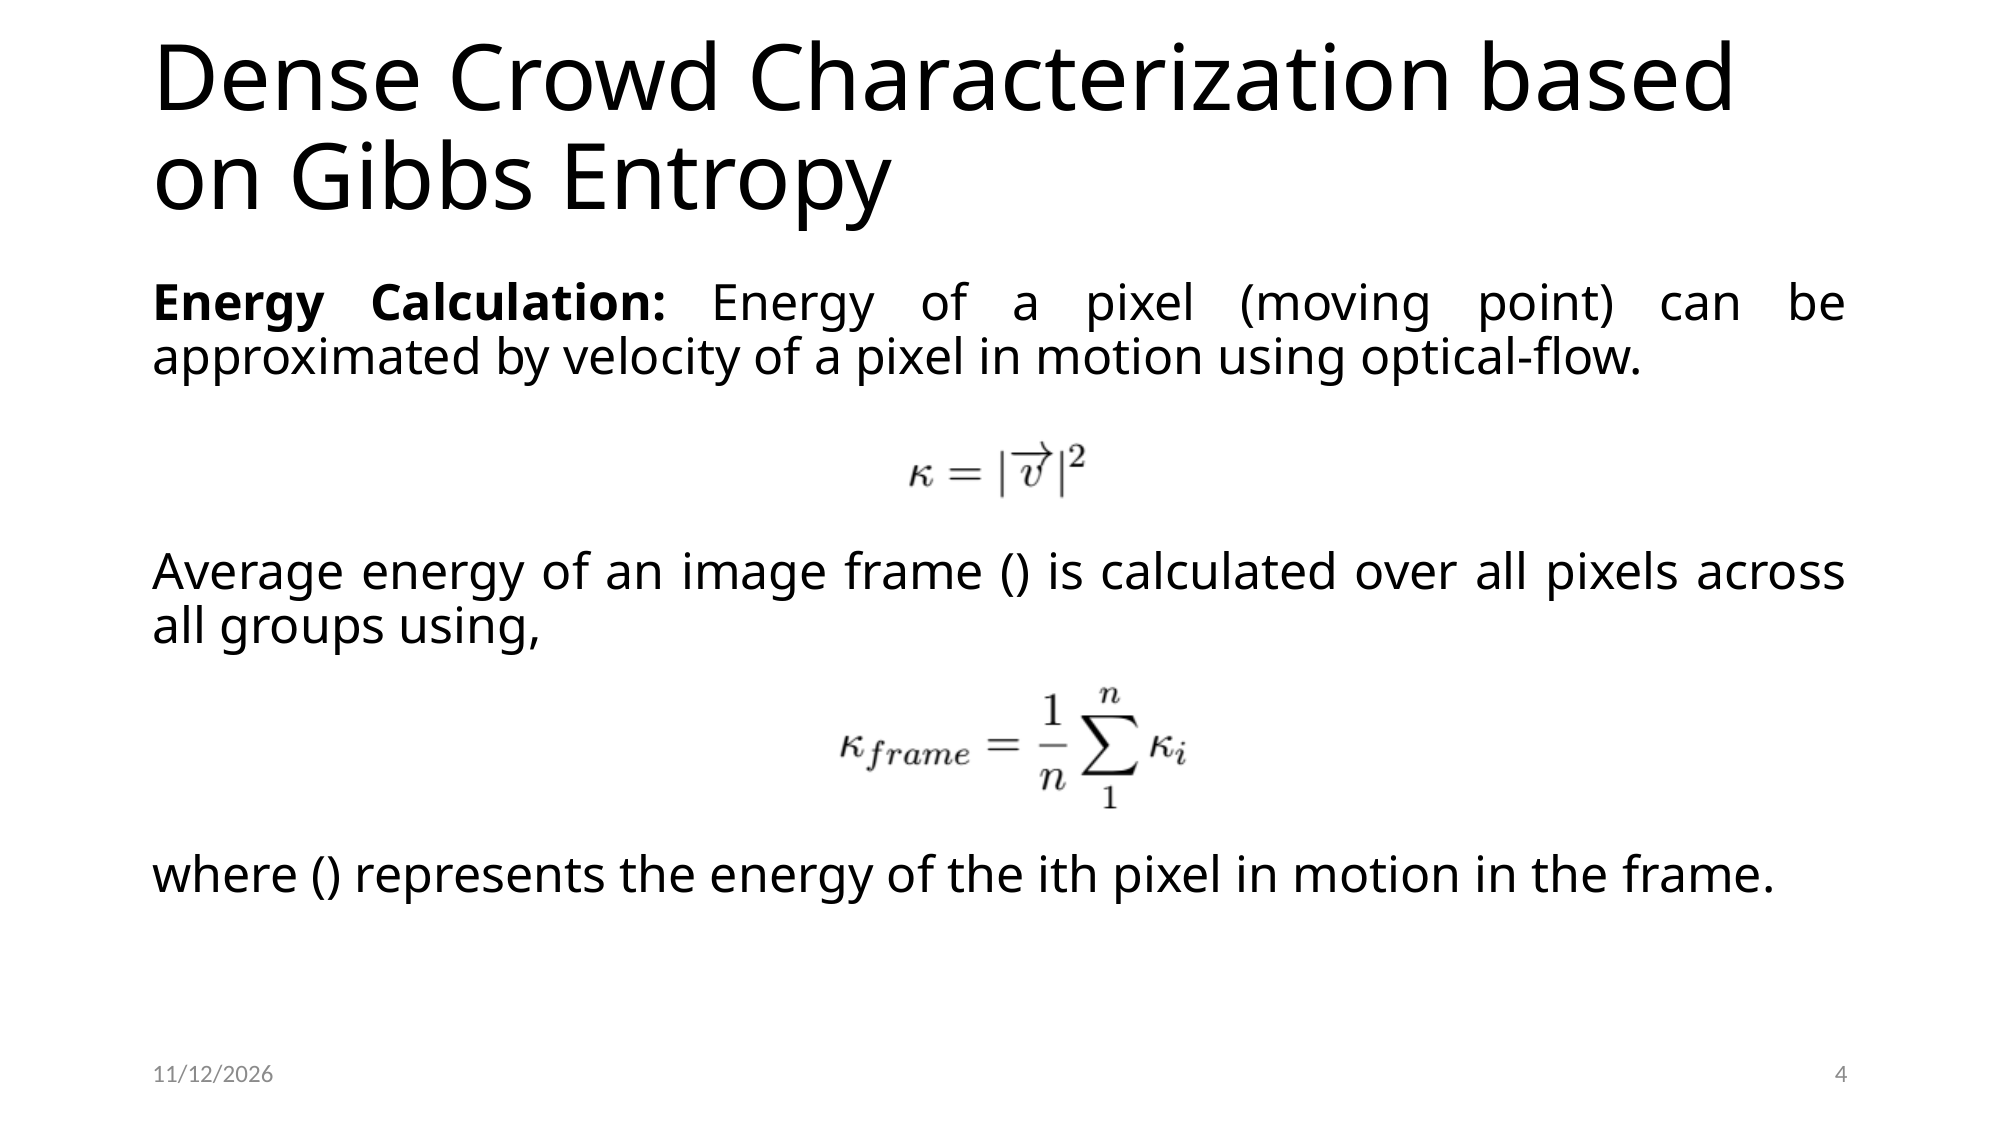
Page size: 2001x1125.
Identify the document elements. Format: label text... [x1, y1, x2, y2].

picture [800, 407, 1200, 543]
slide_number 4 [1412, 1042, 1863, 1103]
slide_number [137, 1042, 588, 1103]
title Dense Crowd Characterization based on Gibbs Entropy [137, 21, 1863, 239]
picture [785, 648, 1215, 848]
